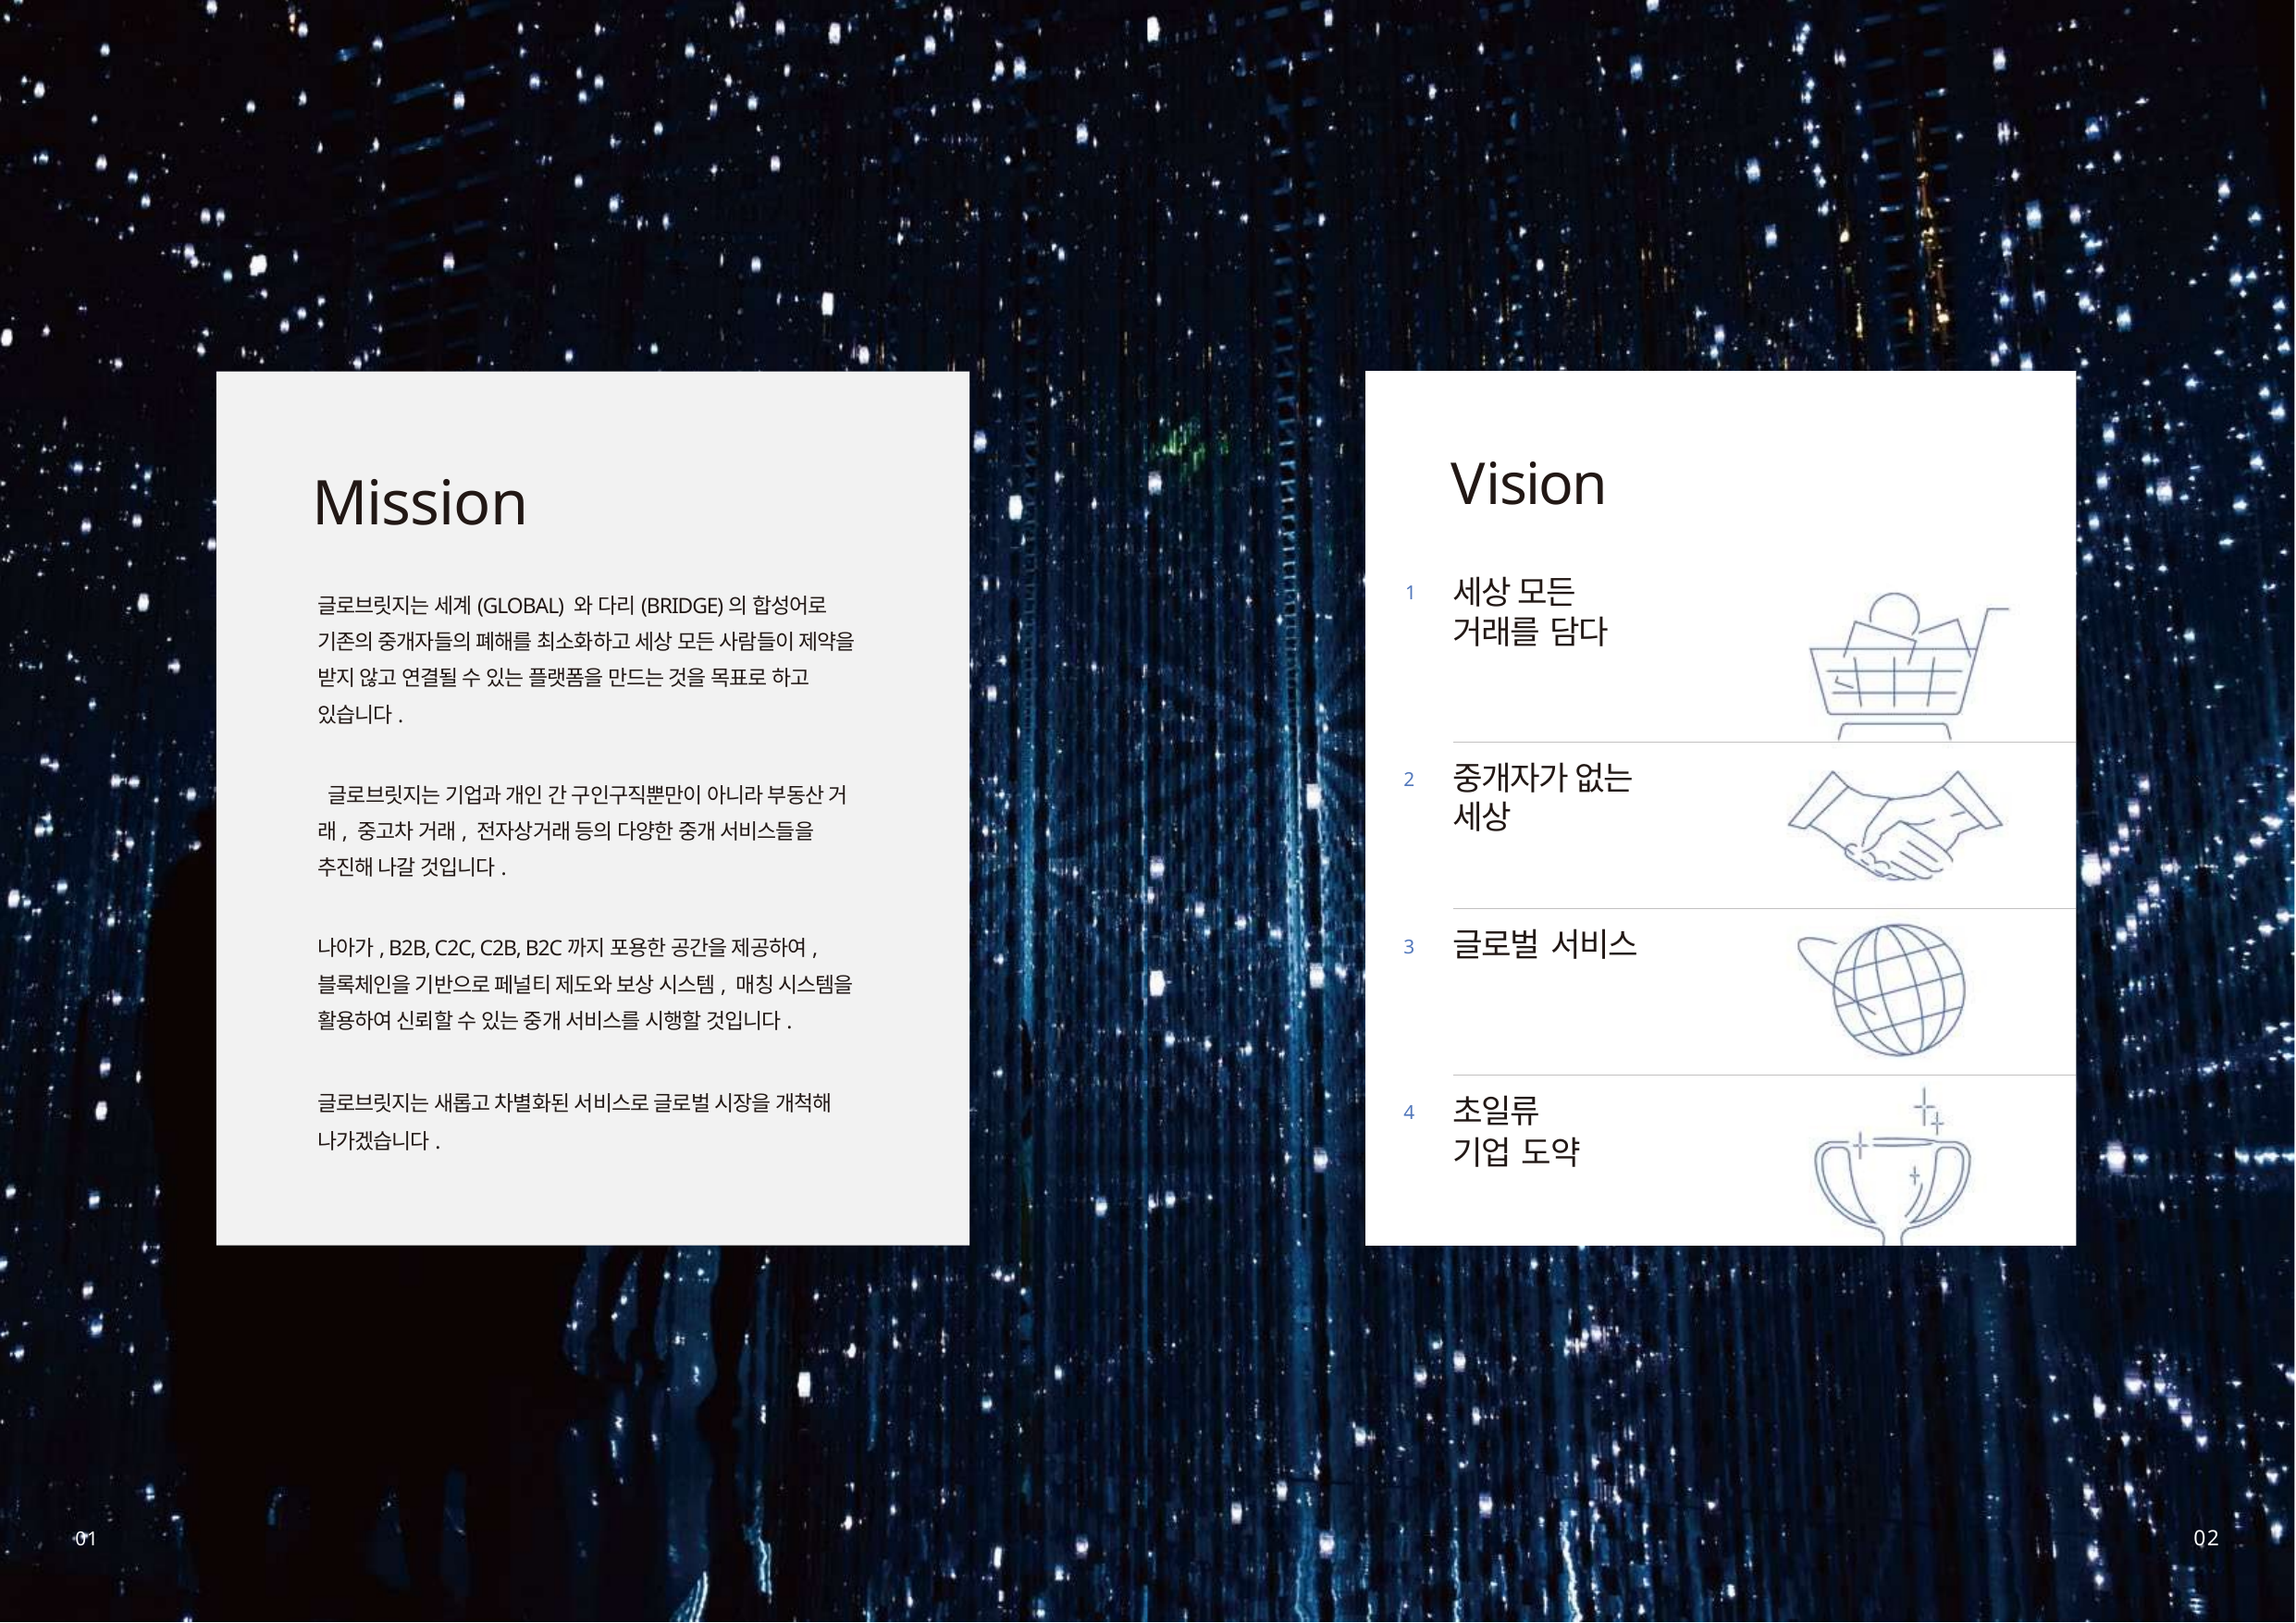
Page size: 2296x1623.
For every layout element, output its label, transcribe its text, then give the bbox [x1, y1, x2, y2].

text_box [1365, 371, 2077, 1246]
text_box 중개자가 없는 세상 [1450, 755, 1657, 836]
text_box 글로벌 서비스 [1450, 922, 1657, 964]
text_box 3 [1401, 932, 1417, 958]
text_box Mission 글로브릿지는 세계(GLOBAL) 와 다리(BRIDGE)의 합성어로 기존의 중개자들의 폐해를 최소화하고 세상 모든 사람들이 제약을 받지 않고 연결될 수 있는 플랫폼을 만드는 것을 목표로 하고 있습니다. 글로브릿지는 기업과 개인 간 구인구직뿐만이 아니라 부동산 거래, 중고차 거래, 전자상거래 등의 다양한 중개 서비스들을 추진해 나갈 것입니다. 나아가, B2B, C2C, C2B, B2C까지 포용한 공간을 제공하여, 블록체인을 기반으로 페널티 제도와 보상 시스템, 매칭 시스템을 활용하여 신뢰할 수 있는 중개 서비스를 시행할 것입니다. 글로브릿지는 새롭고 차별화된 서비스로 글로벌 시장을 개척해 나가겠습니다. [215, 370, 971, 1248]
text_box 4 [1401, 1098, 1418, 1124]
title Vision [1449, 444, 1617, 718]
text_box 초일류 기업 도약 [1450, 1088, 1599, 1172]
text_box 세상 모든 거래를 담다 [1450, 569, 1619, 650]
text_box 01 [73, 1524, 100, 1550]
text_box 02 [2191, 1522, 2221, 1550]
text_box 2 [1401, 765, 1417, 791]
text_box [0, 0, 1148, 1622]
text_box 1 [1403, 578, 1416, 604]
text_box [1148, 0, 2295, 1622]
